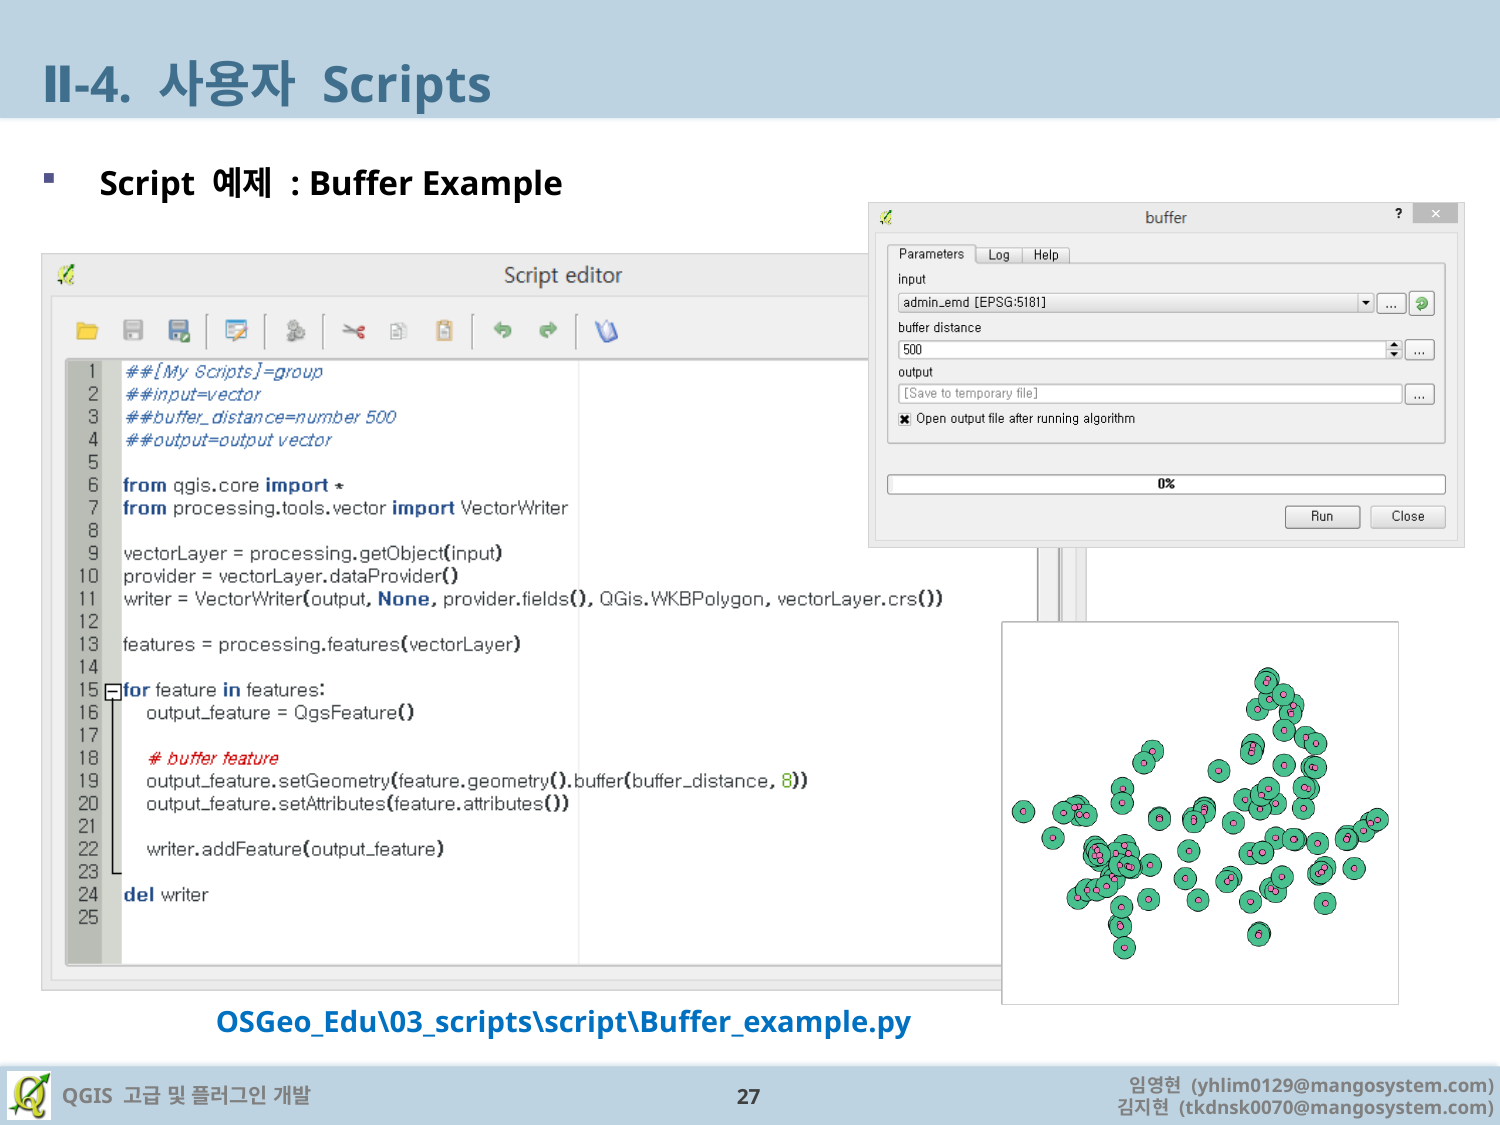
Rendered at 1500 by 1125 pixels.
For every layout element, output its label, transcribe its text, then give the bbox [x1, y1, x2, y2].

text_box OSGeo_Edu\03_scripts\script\Buffer_example.py [186, 1001, 942, 1054]
list Script 예제 : Buffer Example [11, 147, 1489, 1034]
title Ⅱ-4. 사용자 Scripts [11, 0, 1489, 119]
slide_number 27 [574, 1079, 923, 1117]
picture [40, 202, 1466, 1005]
picture [7, 1071, 51, 1120]
